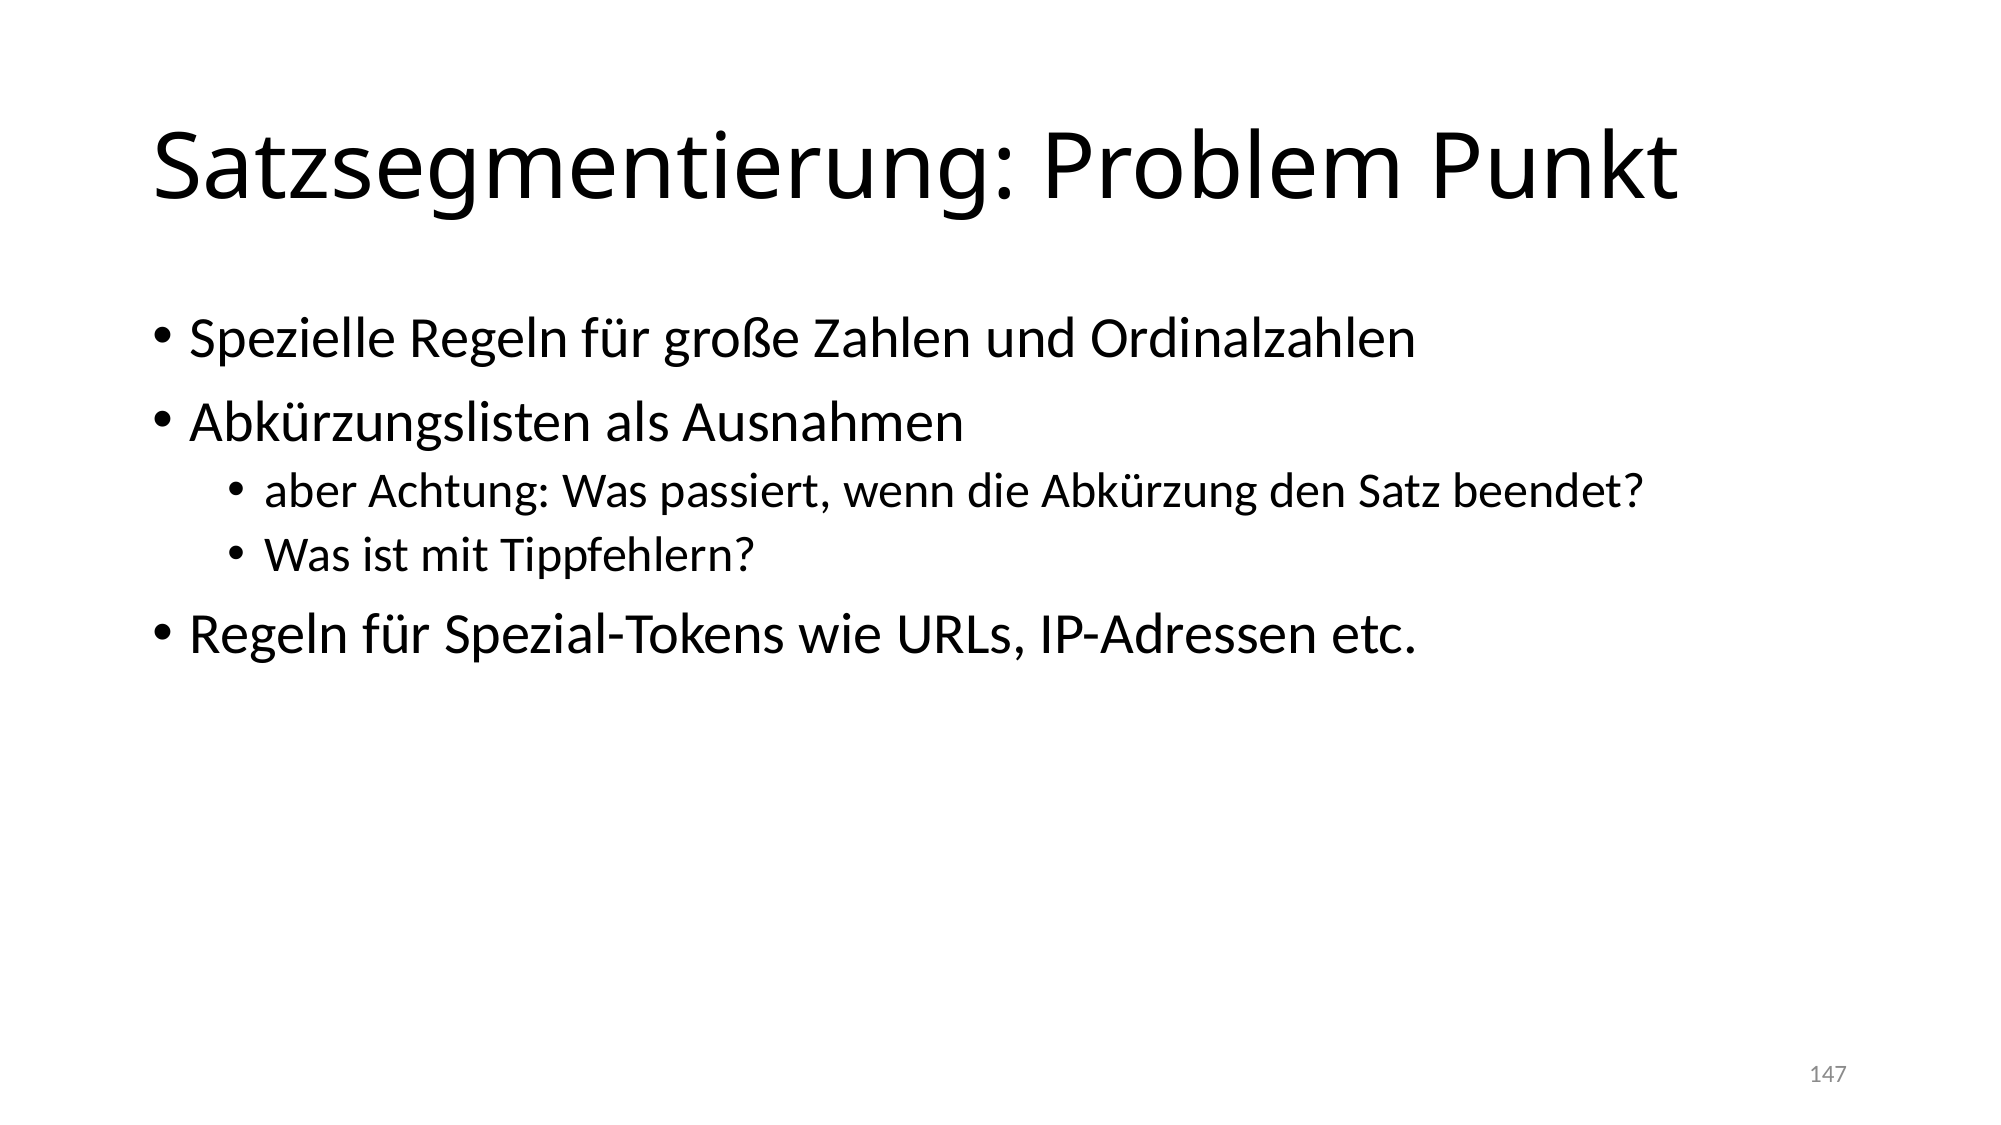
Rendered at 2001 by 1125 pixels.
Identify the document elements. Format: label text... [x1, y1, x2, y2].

title Satzsegmentierung: Problem Punkt [137, 59, 1863, 278]
slide_number 147 [1412, 1042, 1863, 1103]
list Spezielle Regeln für große Zahlen und Ordinalzahlen Abkürzungslisten als Ausnahmen aber Achtung: Was passiert, wenn die Abkürzung den Satz beendet? Was ist mit Tippfehlern? Regeln für Spezial-Tokens wie URLs, IP-Adressen etc. [137, 299, 1863, 1014]
